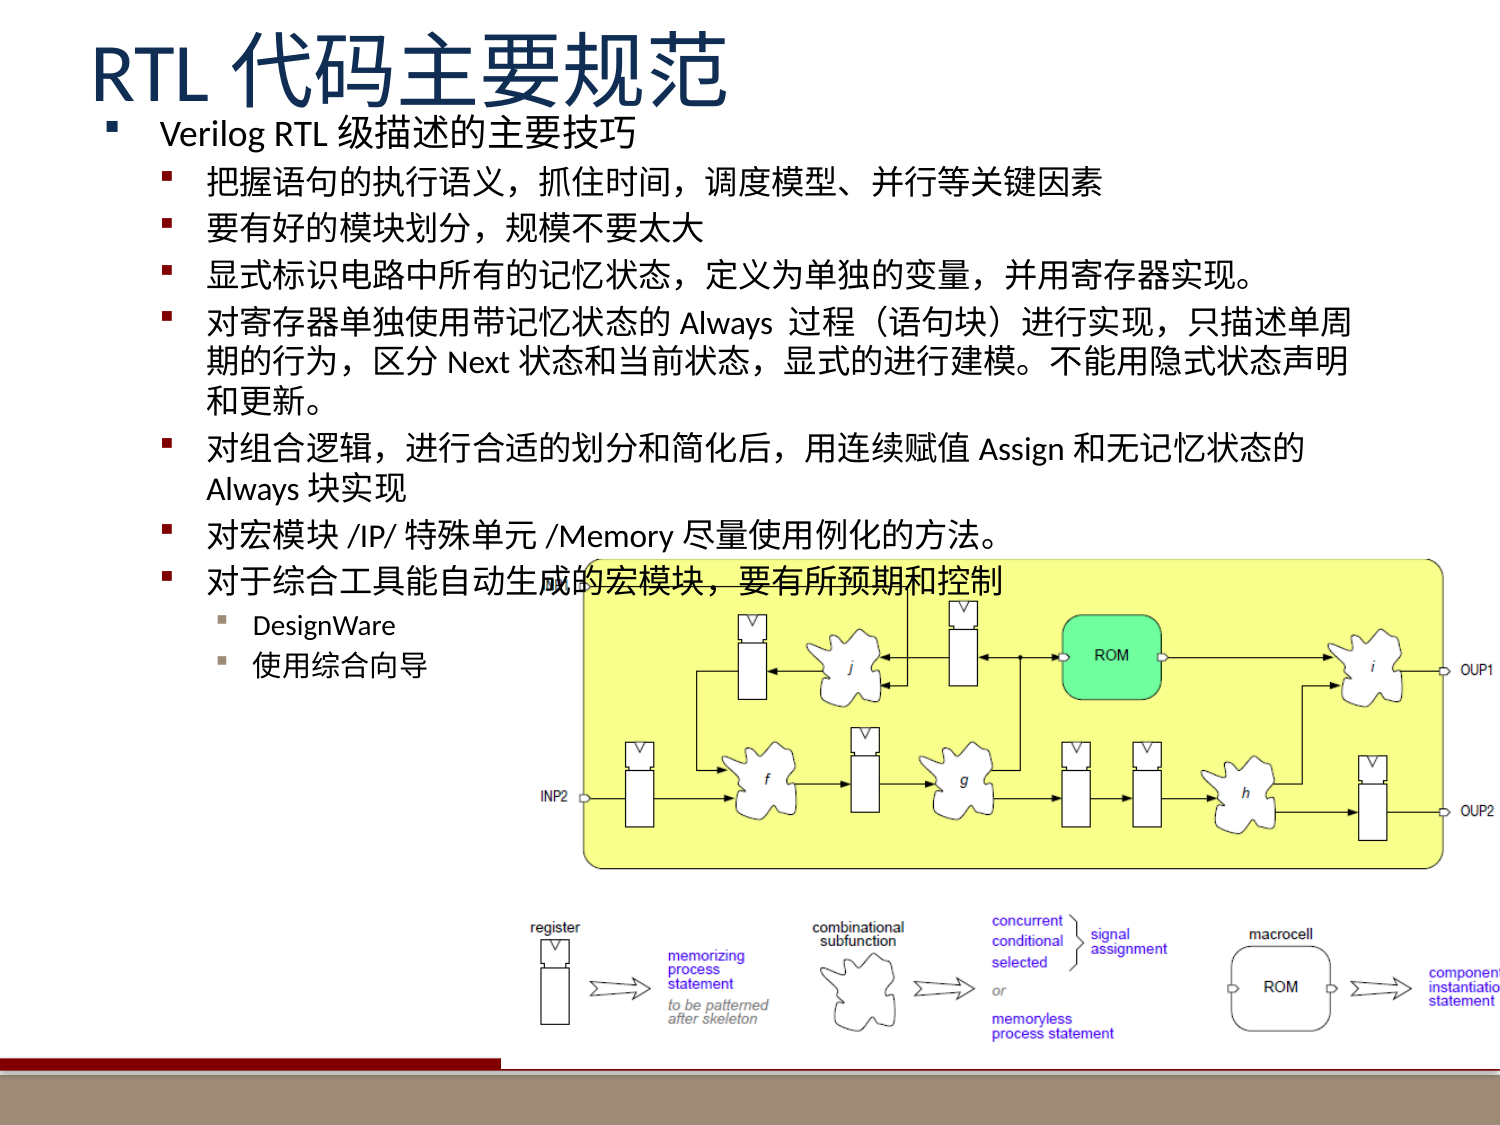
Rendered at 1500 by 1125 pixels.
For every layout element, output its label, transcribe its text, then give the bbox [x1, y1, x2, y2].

title RTL代码主要规范 [74, 0, 1426, 138]
picture [501, 514, 1500, 1069]
list Verilog RTL级描述的主要技巧 把握语句的执行语义，抓住时间，调度模型、并行等关键因素 要有好的模块划分，规模不要太大 显式标识电路中所有的记忆状态，定义为单独的变量，并用寄存器实现。 对寄存器单独使用带记忆状态的Always 过程（语句块）进行实现，只描述单周期的行为，区分Next状态和当前状态，显式的进行建模。不能用隐式状态声明和更新。 对组合逻辑，进行合适的划分和简化后，用连续赋值Assign和无记忆状态的Always块实现 对宏模块/IP/特殊单元/Memory尽量使用例化的方法。 对于综合工具能自动生成的宏模块，要有所预期和控制 DesignWare 使用综合向导 [88, 101, 1378, 977]
